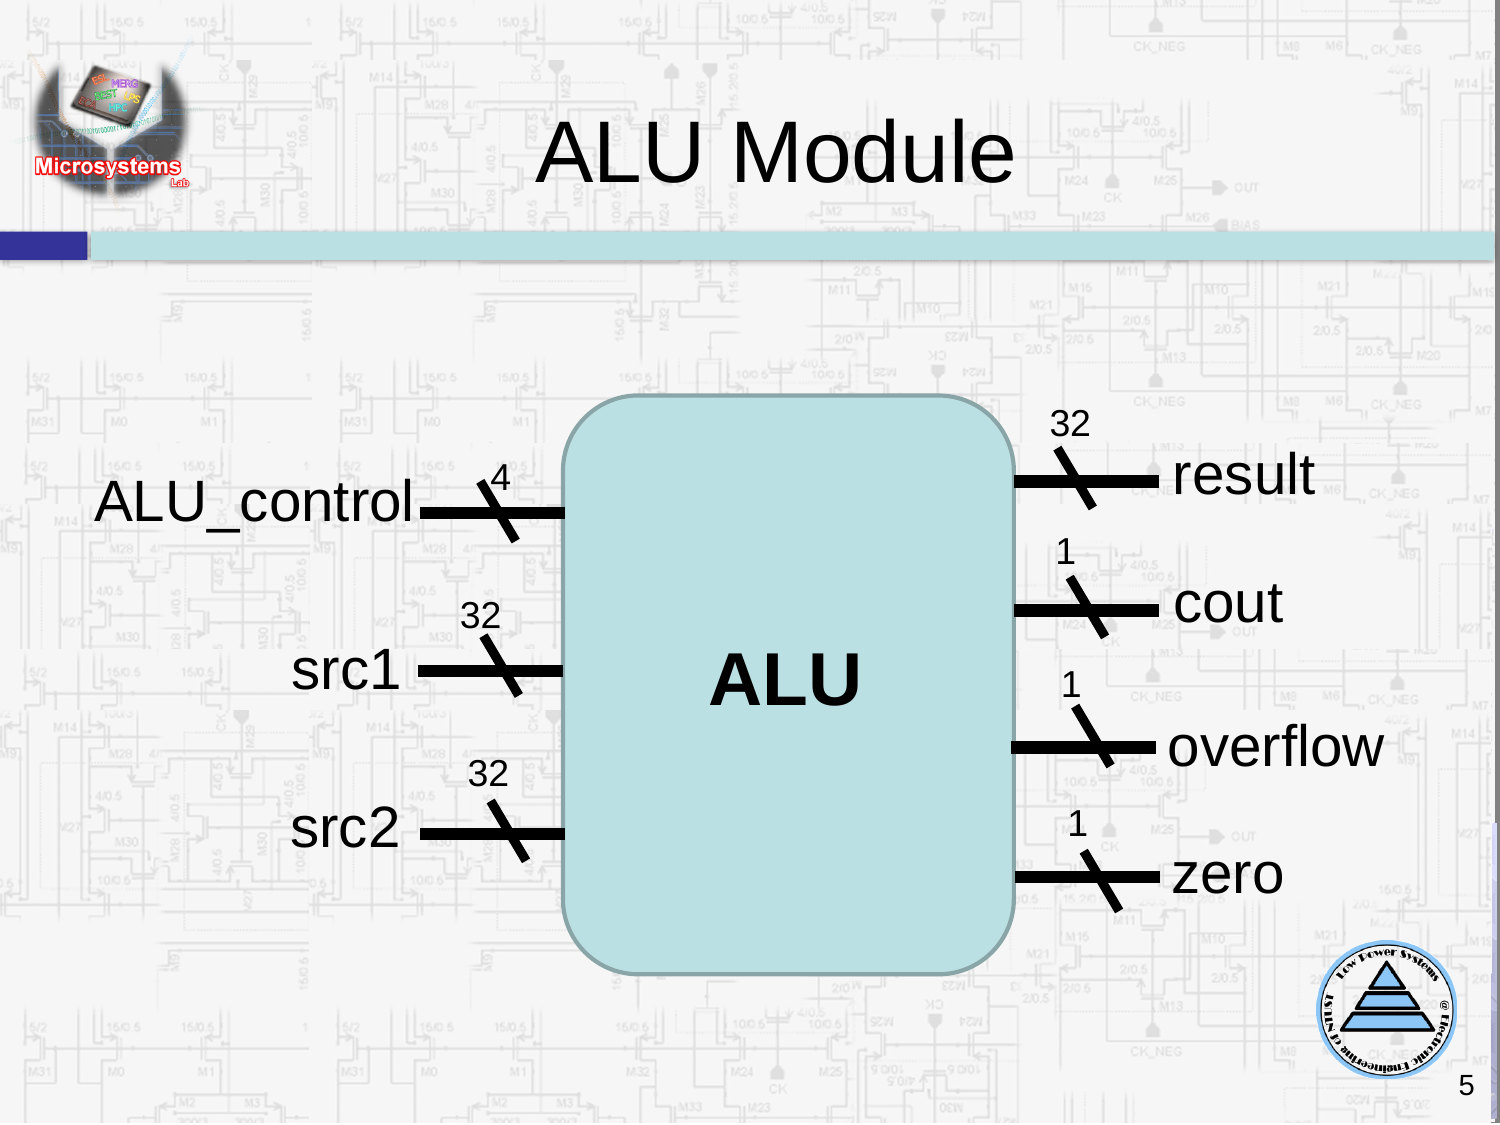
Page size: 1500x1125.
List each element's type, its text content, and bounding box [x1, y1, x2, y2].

text_box 32 [453, 741, 526, 802]
text_box 32 [1034, 391, 1111, 452]
text_box 1 [1052, 791, 1111, 852]
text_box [479, 481, 516, 542]
text_box 4 [475, 445, 534, 506]
text_box src2 [275, 781, 418, 867]
text_box ALU [693, 623, 905, 729]
text_box 1 [1040, 519, 1099, 579]
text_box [490, 800, 527, 862]
text_box [560, 393, 1016, 977]
picture [0, 0, 1500, 1123]
text_box cout [1158, 556, 1354, 642]
text_box src1 [276, 623, 419, 709]
text_box ALU_control [79, 455, 444, 540]
text_box 1 [1046, 652, 1105, 713]
text_box zero [1156, 827, 1329, 913]
text_box result [1158, 428, 1354, 514]
slide_number 5 [1139, 1058, 1491, 1114]
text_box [1083, 850, 1120, 912]
text_box 32 [445, 583, 519, 644]
text_box overflow [1152, 700, 1435, 786]
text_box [1069, 576, 1106, 638]
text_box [1074, 705, 1111, 767]
text_box ALU Module [185, 87, 1369, 204]
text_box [1057, 447, 1094, 509]
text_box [483, 635, 520, 696]
